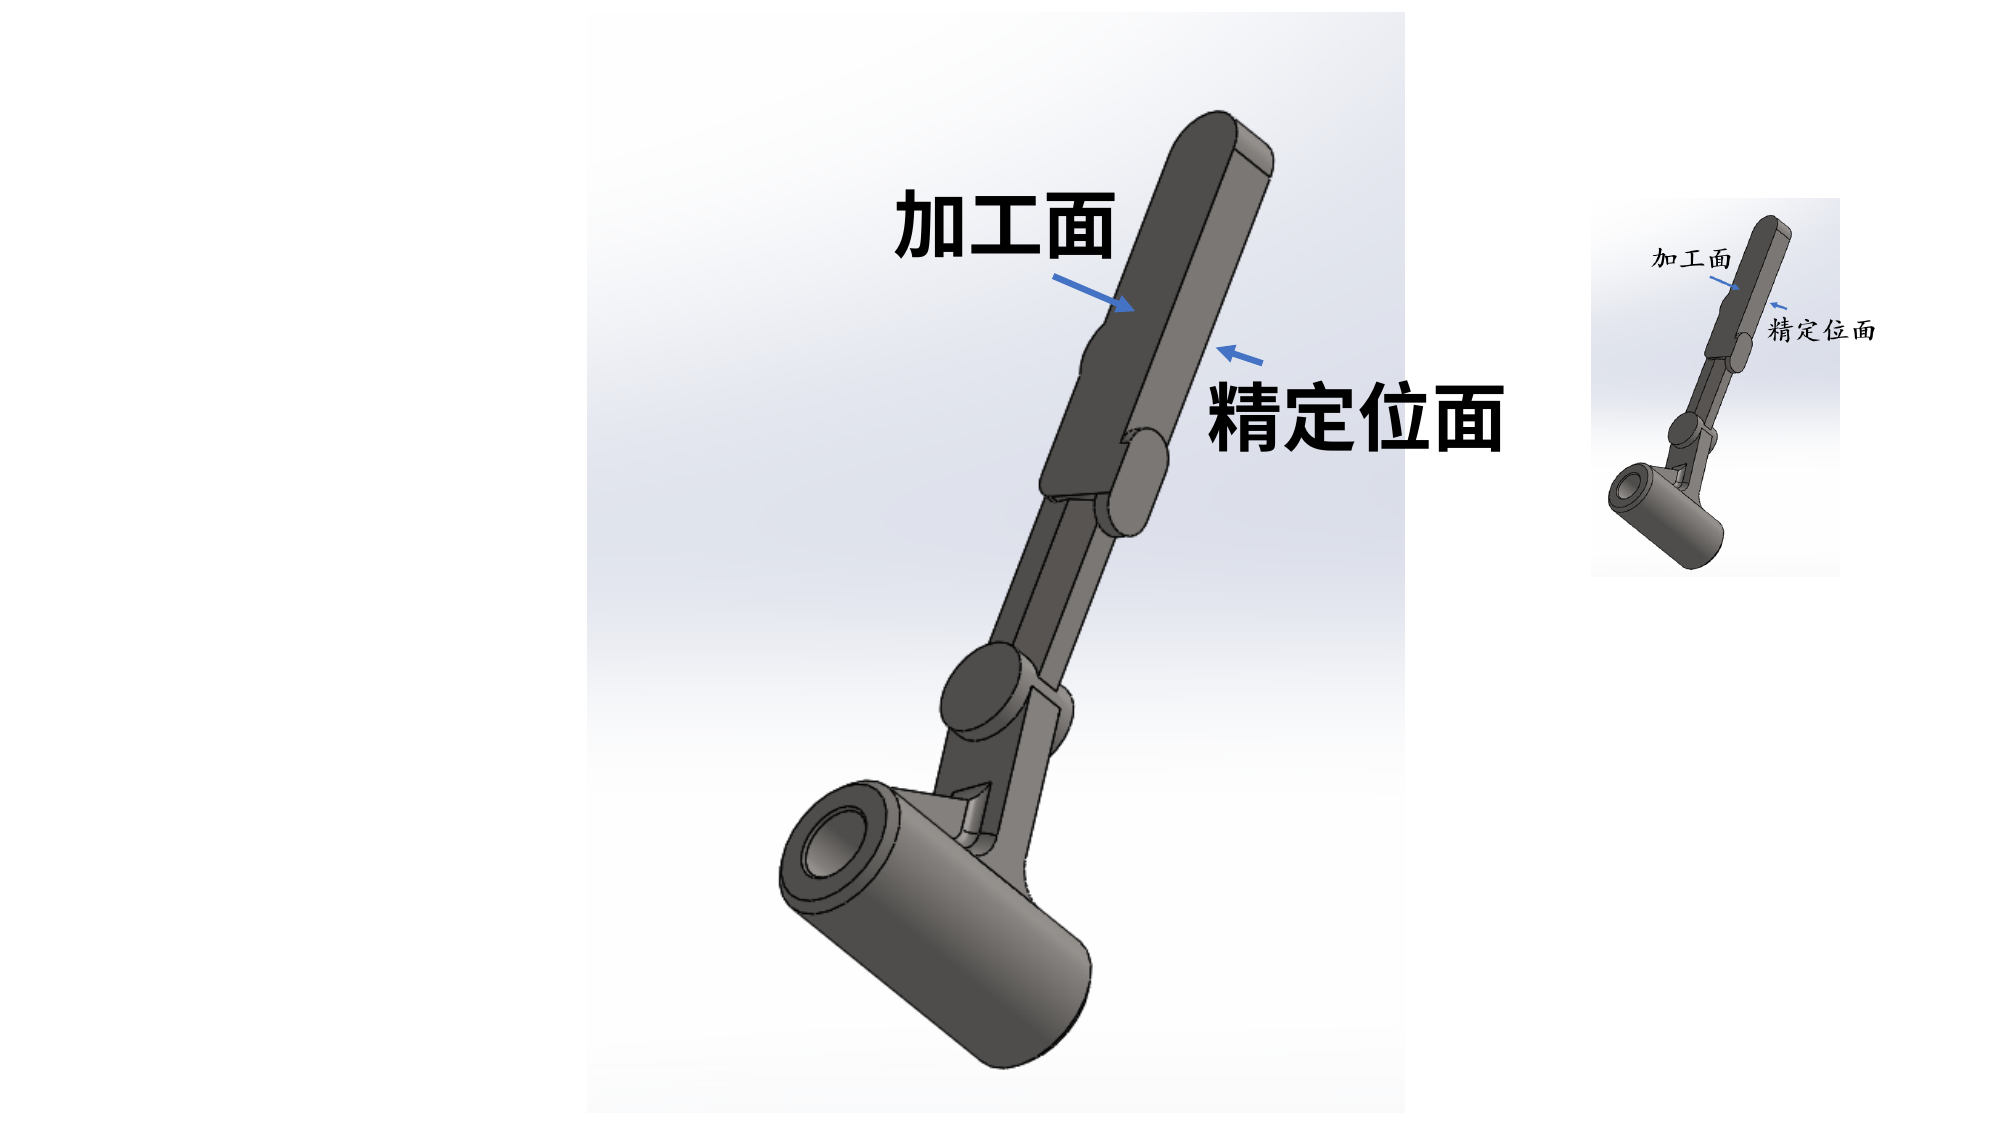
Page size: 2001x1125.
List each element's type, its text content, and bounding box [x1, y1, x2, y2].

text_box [1053, 275, 1136, 312]
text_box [1215, 347, 1263, 364]
picture [1591, 197, 1887, 577]
picture [587, 12, 1405, 1113]
text_box 精定位面 [1405, 363, 1523, 469]
